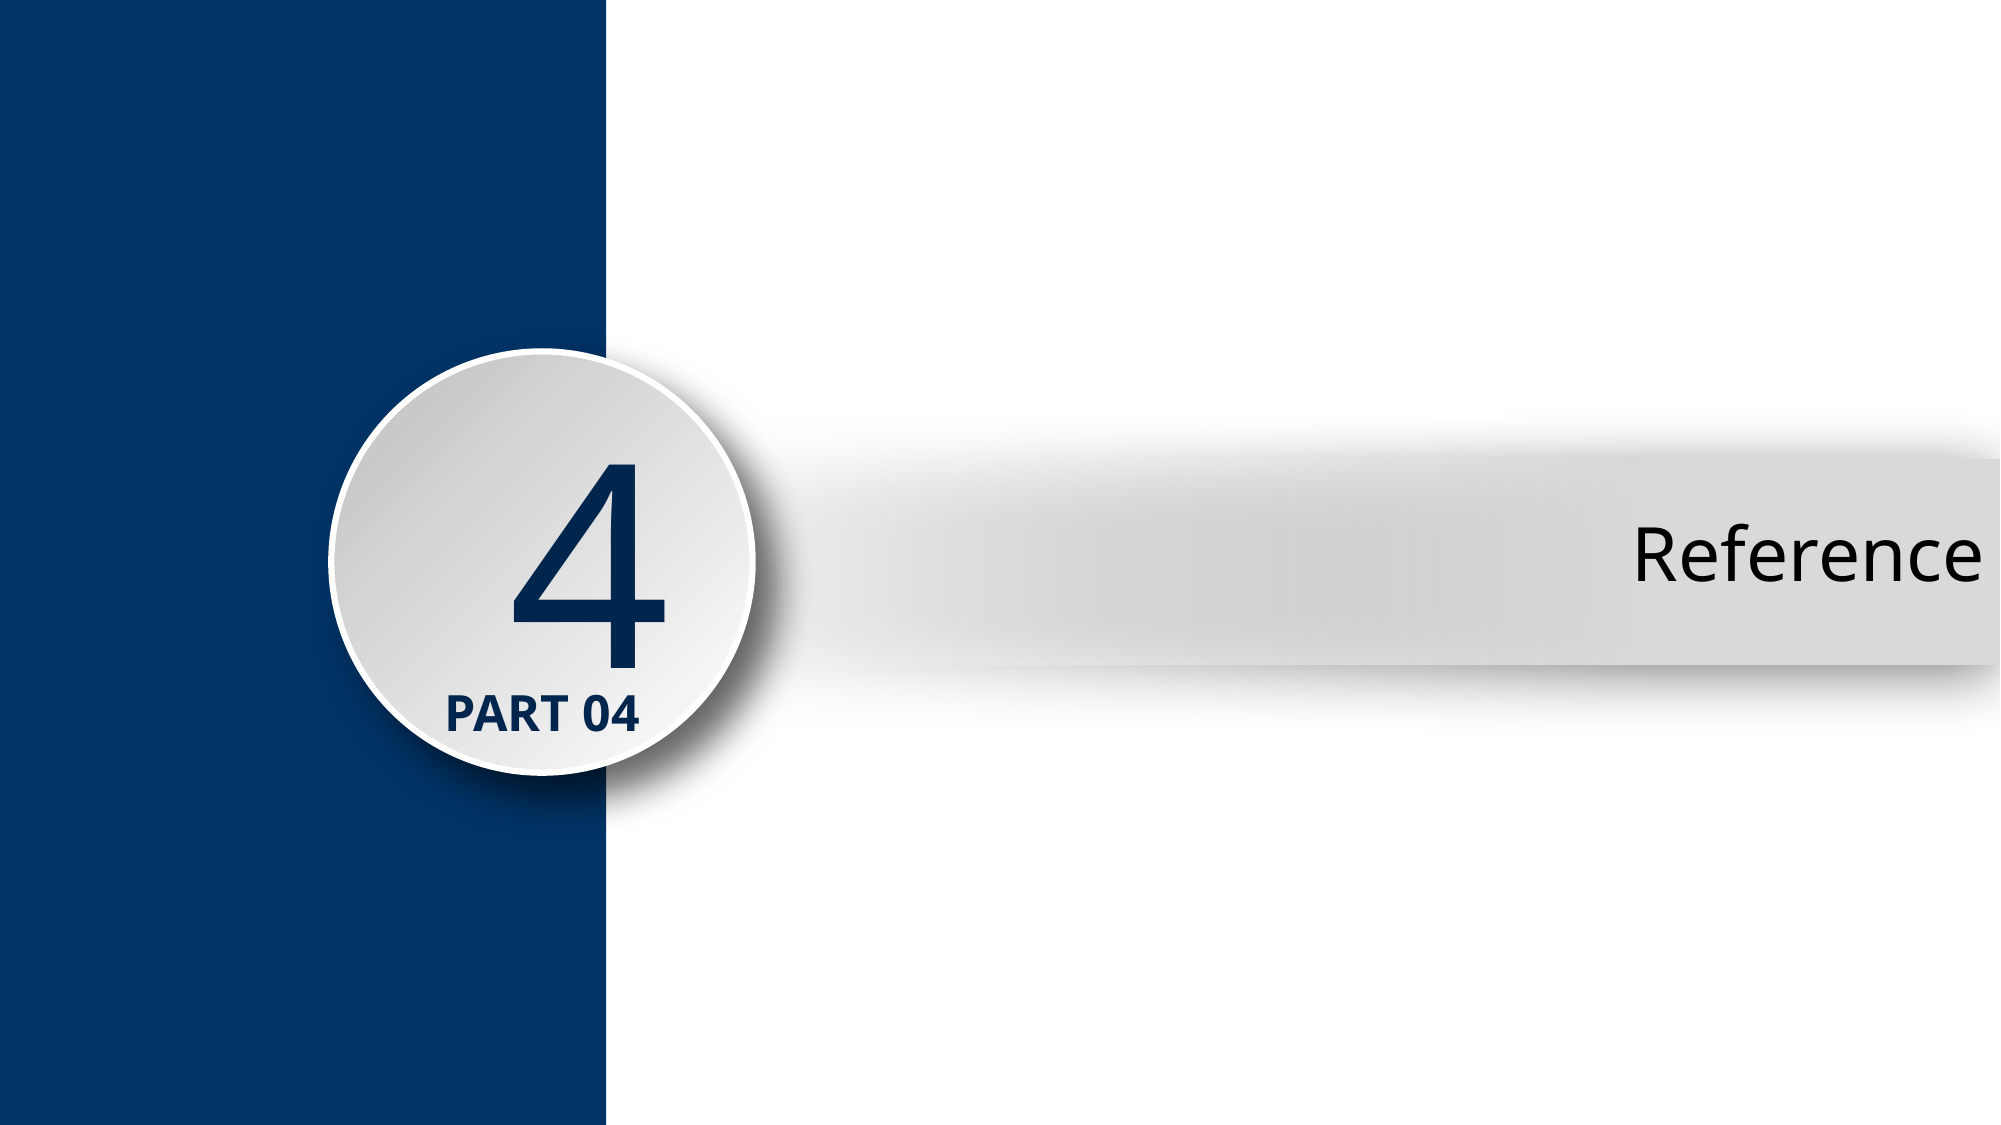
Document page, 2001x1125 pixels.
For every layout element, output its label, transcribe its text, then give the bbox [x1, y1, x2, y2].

text_box [772, 459, 2000, 665]
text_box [331, 351, 753, 773]
text_box Reference [846, 509, 2000, 606]
text_box [0, 0, 607, 1125]
